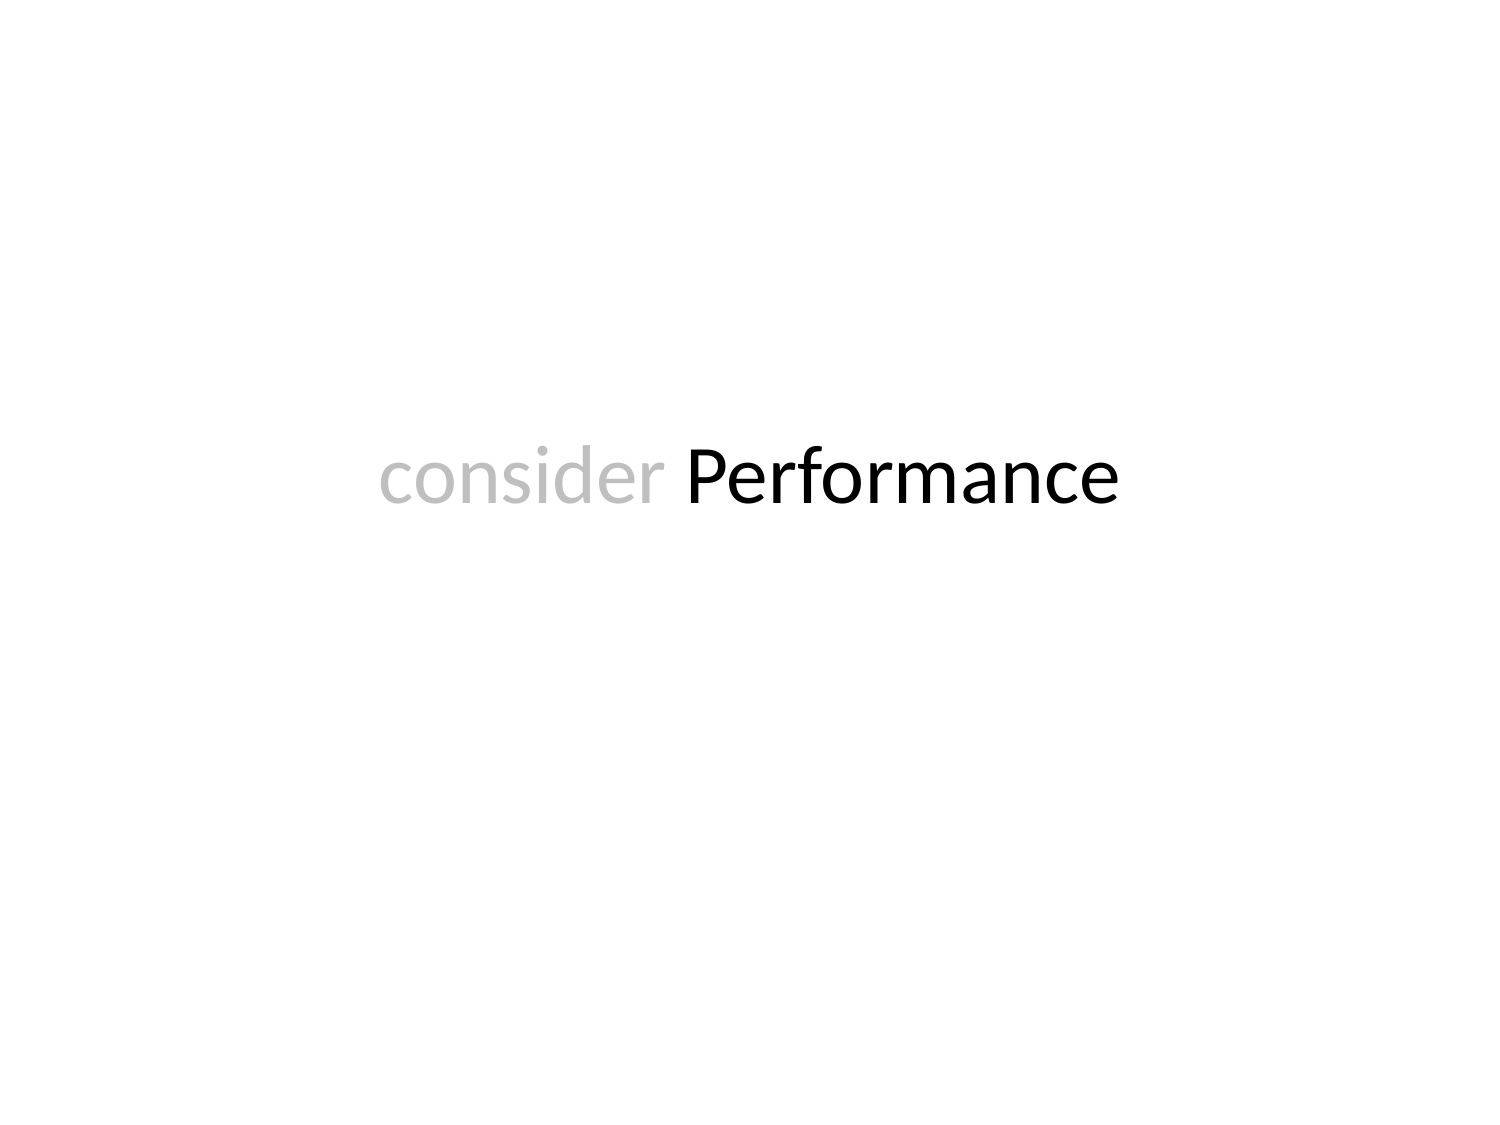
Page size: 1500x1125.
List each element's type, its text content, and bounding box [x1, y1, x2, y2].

title consider Performance [112, 349, 1388, 591]
